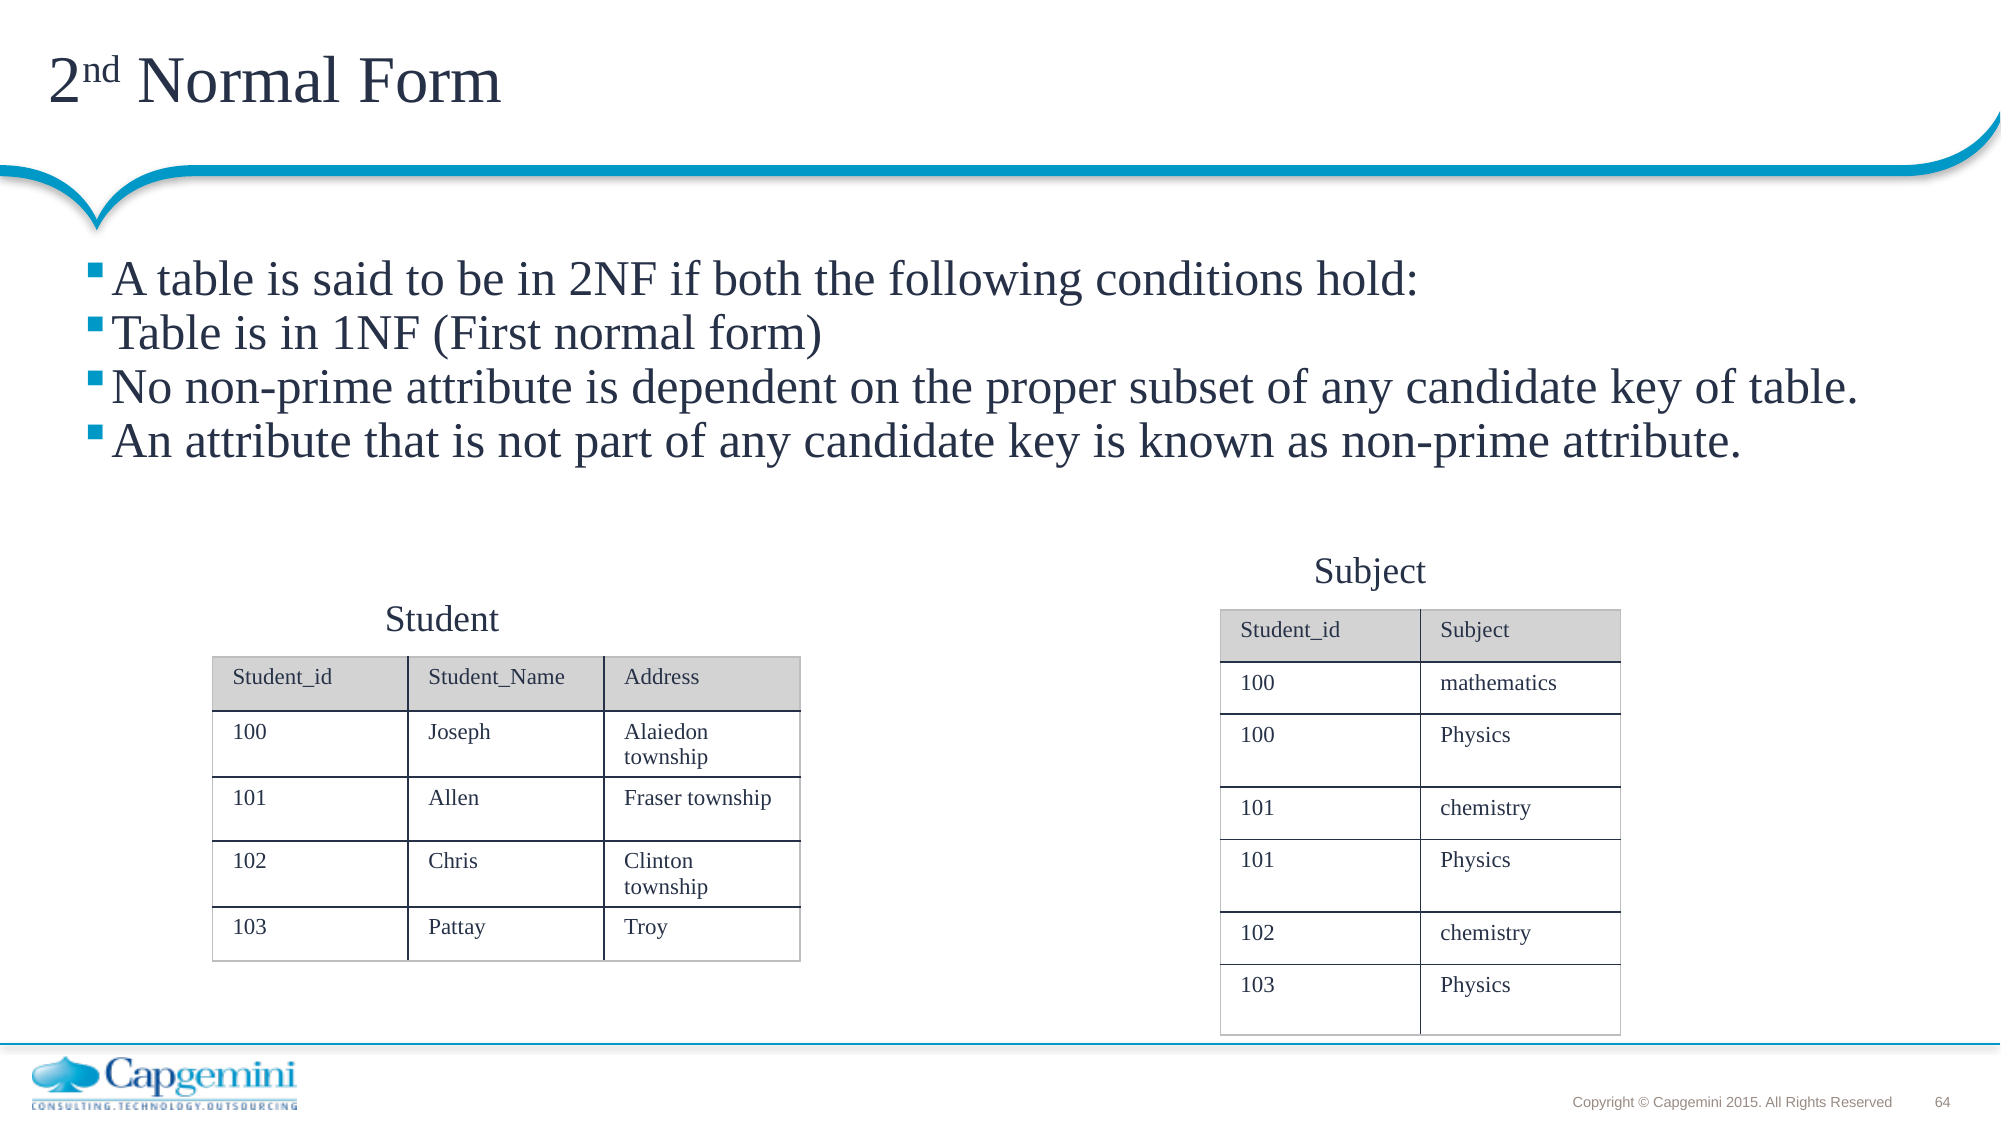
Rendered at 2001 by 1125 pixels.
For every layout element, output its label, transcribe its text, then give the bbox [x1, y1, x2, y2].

table_cell Chris [409, 842, 603, 906]
table_cell Pattay [409, 908, 603, 960]
table_cell Allen [409, 778, 603, 840]
table_header Student_id [213, 658, 407, 710]
table_cell Fraser township [605, 778, 799, 840]
table_cell Joseph [409, 712, 603, 776]
picture [32, 1056, 297, 1110]
table_cell 102 [1221, 913, 1420, 964]
table_cell Troy [605, 908, 799, 960]
table_cell 101 [1221, 788, 1420, 839]
table_cell Alaiedon township [605, 712, 799, 776]
table_cell 100 [1221, 715, 1420, 786]
table_header Subject [1421, 611, 1620, 661]
title 2nd Normal Form [0, 0, 2000, 165]
table_cell 100 [213, 712, 407, 776]
table_cell Physics [1421, 840, 1620, 911]
table_cell chemistry [1421, 788, 1620, 839]
table_cell mathematics [1421, 663, 1620, 713]
table_cell 103 [1221, 965, 1420, 1034]
table_cell 101 [1221, 840, 1420, 911]
table_cell Physics [1421, 965, 1620, 1034]
text_box Subject [1299, 538, 1516, 599]
table_header Student_Name [409, 658, 603, 710]
table_cell chemistry [1421, 913, 1620, 964]
table_header Address [605, 658, 799, 710]
table_cell Clinton township [605, 842, 799, 906]
table_cell 100 [1221, 663, 1420, 713]
text_box Student [369, 586, 620, 646]
table_cell 103 [213, 908, 407, 960]
table_cell 101 [213, 778, 407, 840]
table_header Student_id [1221, 611, 1420, 661]
table_cell Physics [1421, 715, 1620, 786]
list A table is said to be in 2NF if both the following conditions hold: Table is in 1NF (First normal form) No non-prime attribute is dependent on the proper subset of any candidate key of table. An attribute that is not part of any candidate key is known as non-prime attribute. [66, 240, 1936, 524]
table_cell 102 [213, 842, 407, 906]
